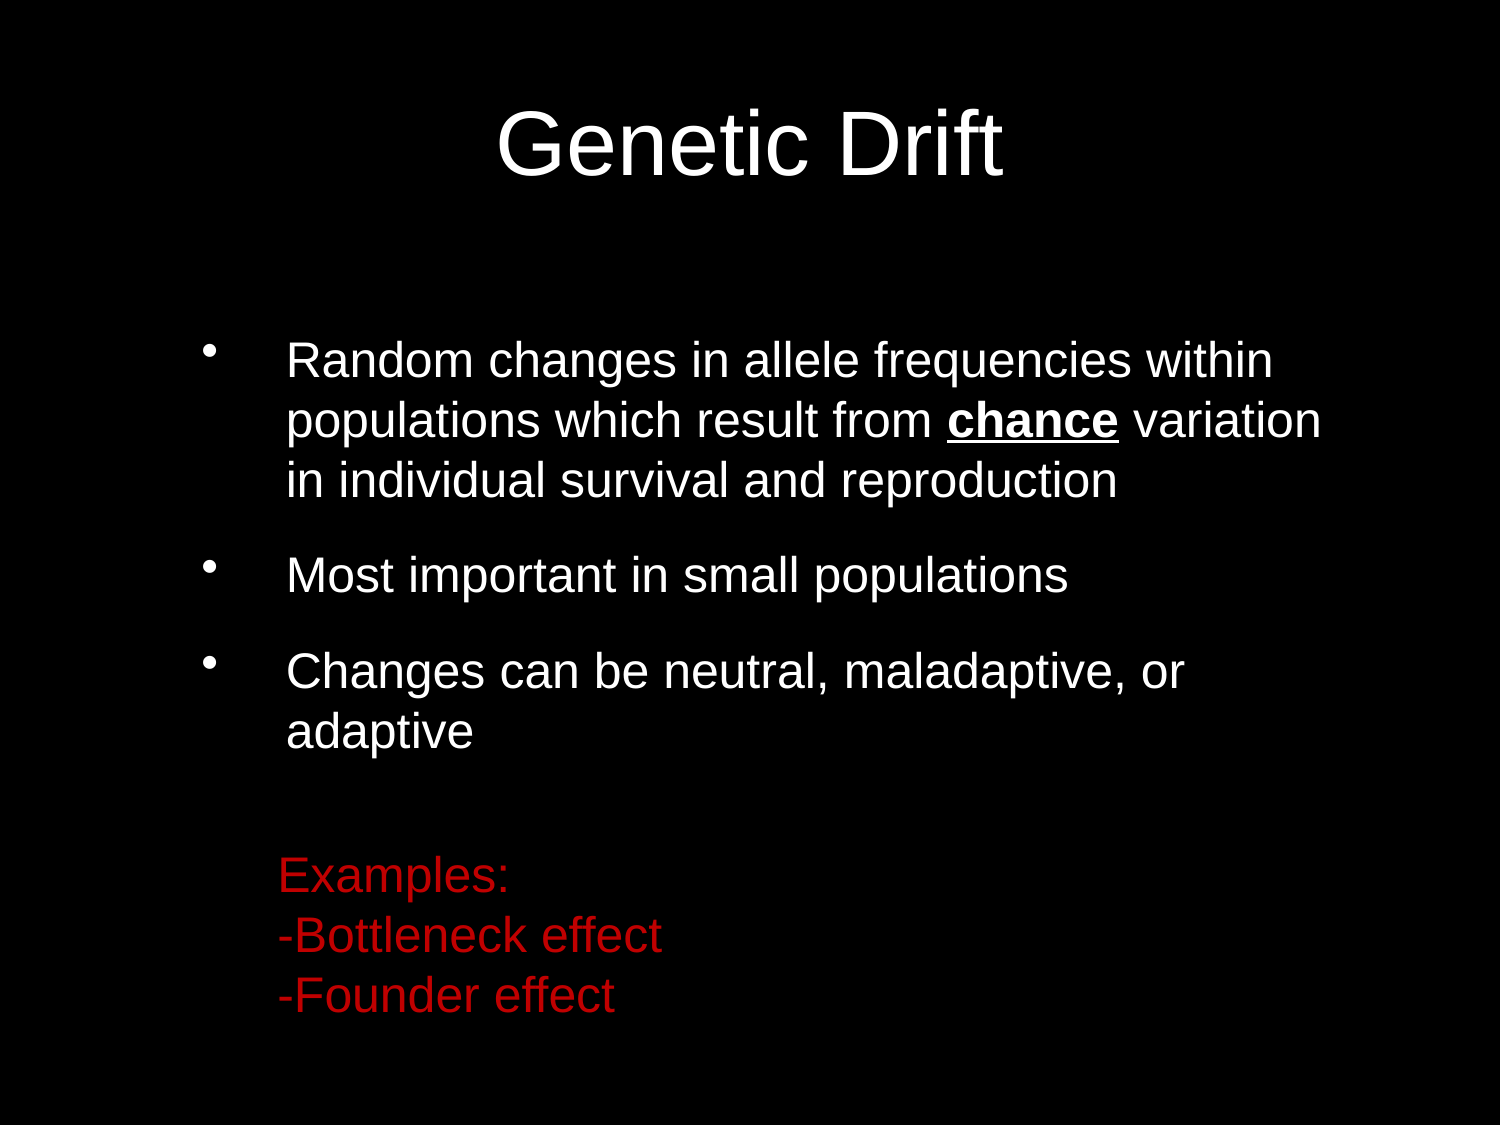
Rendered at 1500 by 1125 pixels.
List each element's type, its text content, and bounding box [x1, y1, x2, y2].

title Genetic Drift [75, 45, 1425, 233]
text_box Examples: -Bottleneck effect -Founder effect [262, 774, 775, 1090]
list Random changes in allele frequencies within populations which result from chance variation in individual survival and reproduction Most important in small populations Changes can be neutral, maladaptive, or adaptive [146, 318, 1382, 979]
